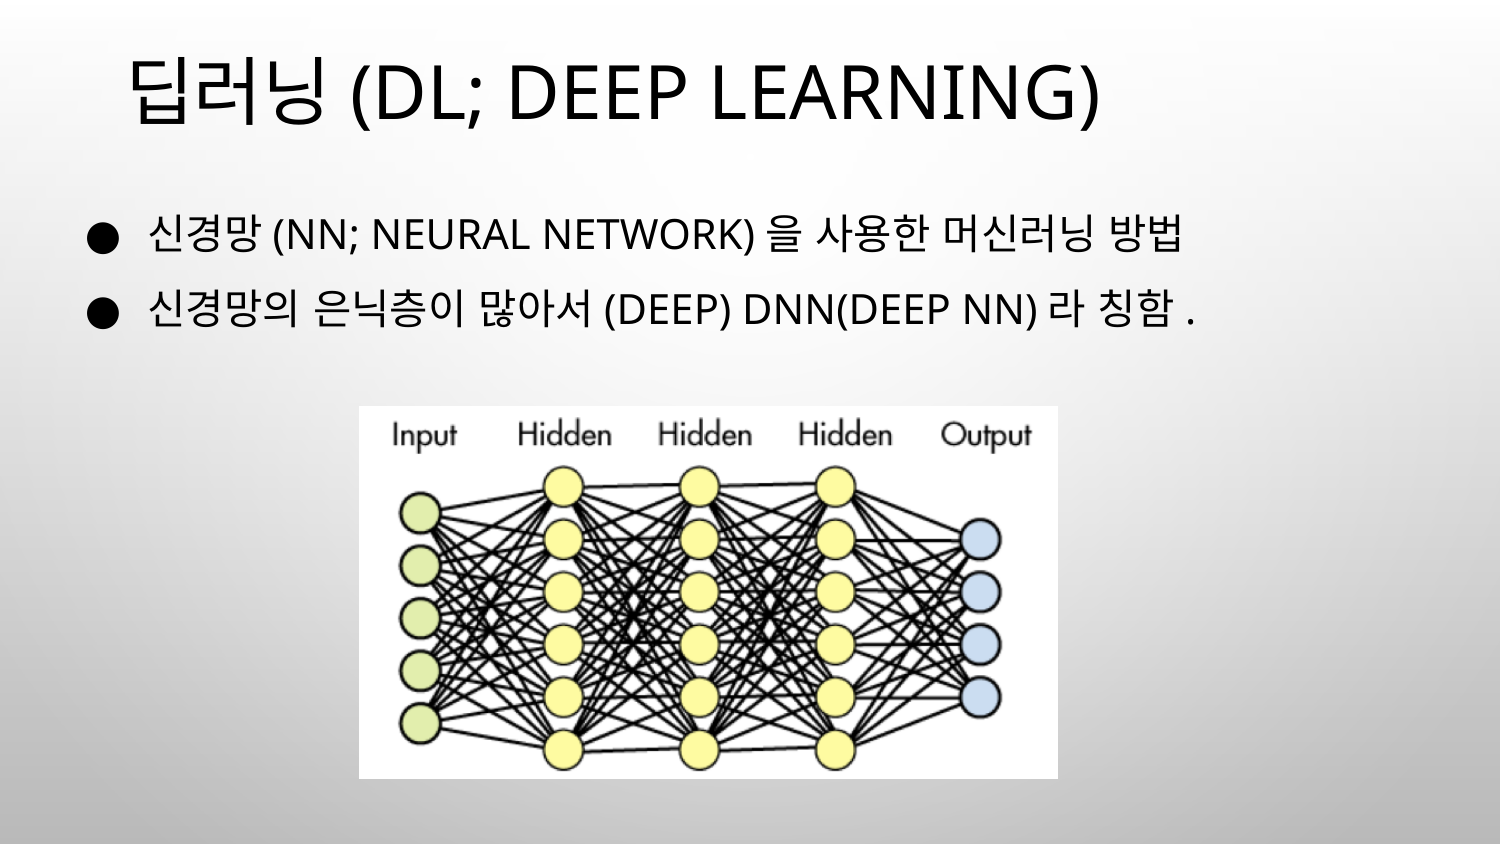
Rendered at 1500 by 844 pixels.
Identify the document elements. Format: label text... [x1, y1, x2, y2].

picture [0, 0, 1500, 844]
title 딥러닝(DL; Deep Learning) [125, 65, 1375, 136]
list 신경망(NN; Neural Network)을 사용한 머신러닝 방법 신경망의 은닉층이 많아서(deep) DNN(Deep NN)라 칭함. [72, 183, 1428, 676]
